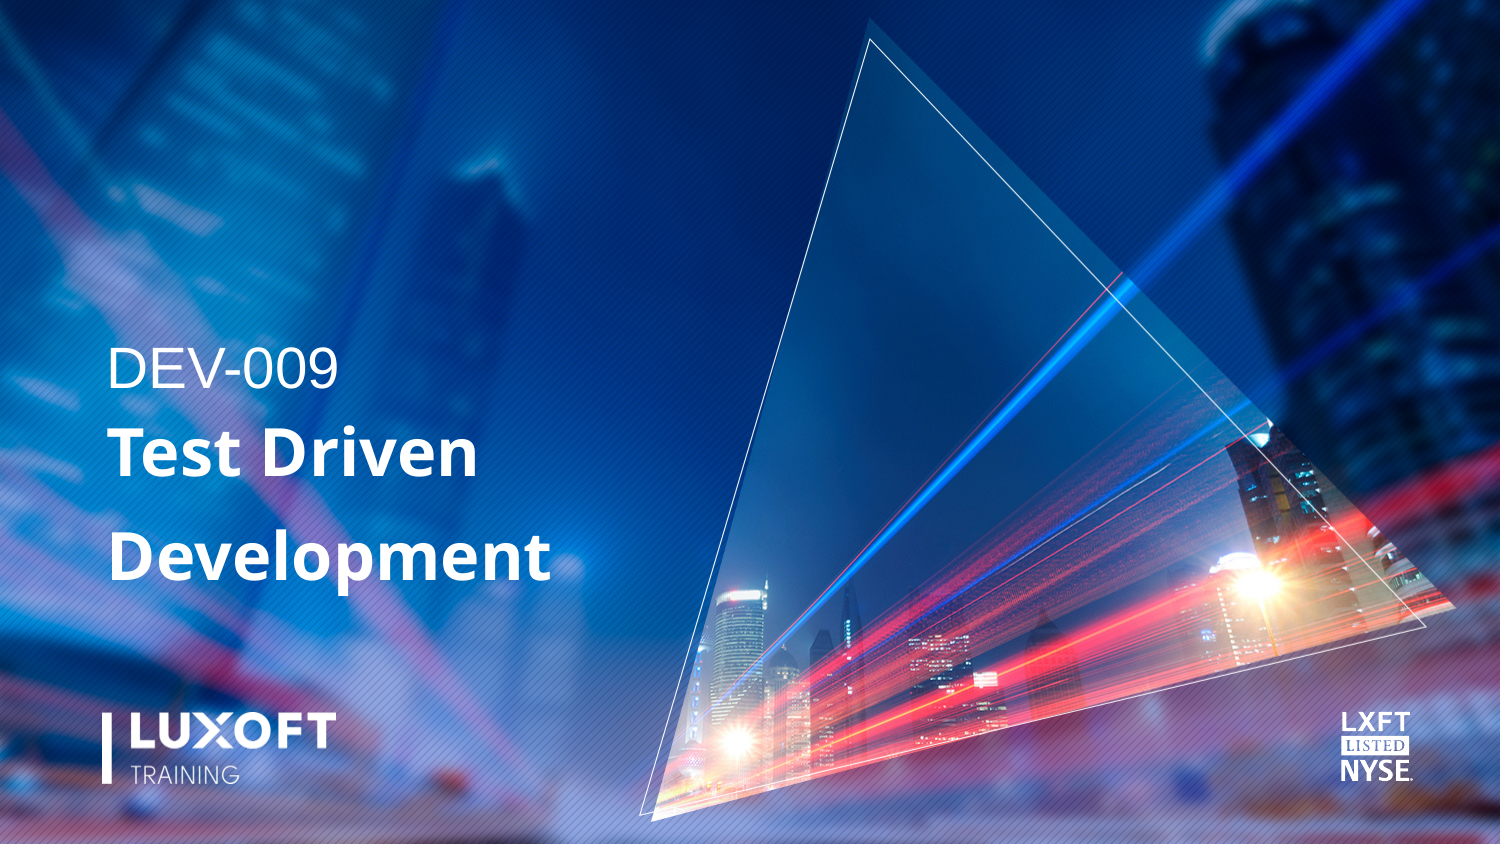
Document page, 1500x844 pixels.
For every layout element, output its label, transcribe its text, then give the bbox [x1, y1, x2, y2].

picture [0, 0, 1500, 844]
title DEV-009 [95, 334, 694, 396]
list Test Driven Development [95, 439, 775, 541]
